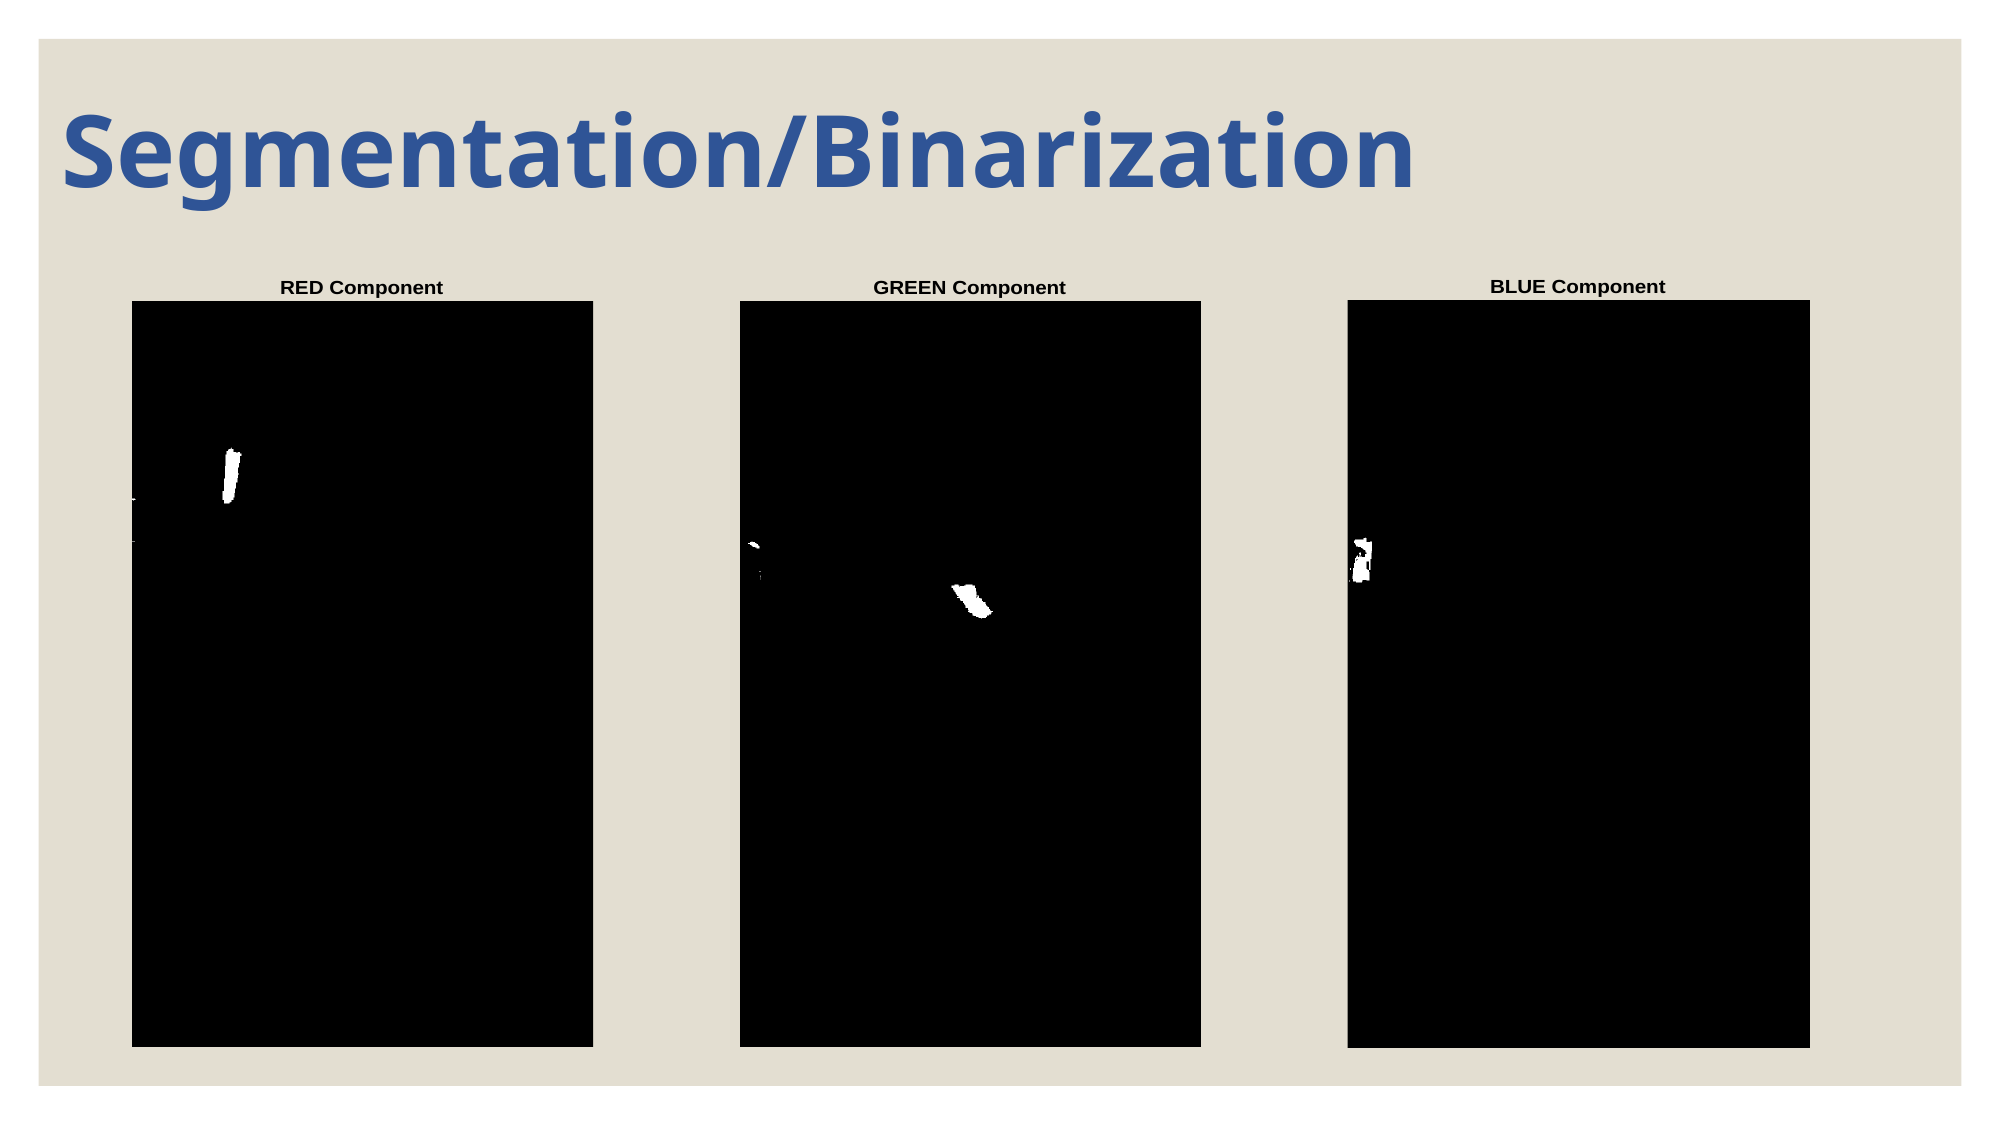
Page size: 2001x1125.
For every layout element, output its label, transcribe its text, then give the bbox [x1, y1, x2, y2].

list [121, 267, 1822, 1058]
title Segmentation/Binarization [46, 42, 1697, 268]
